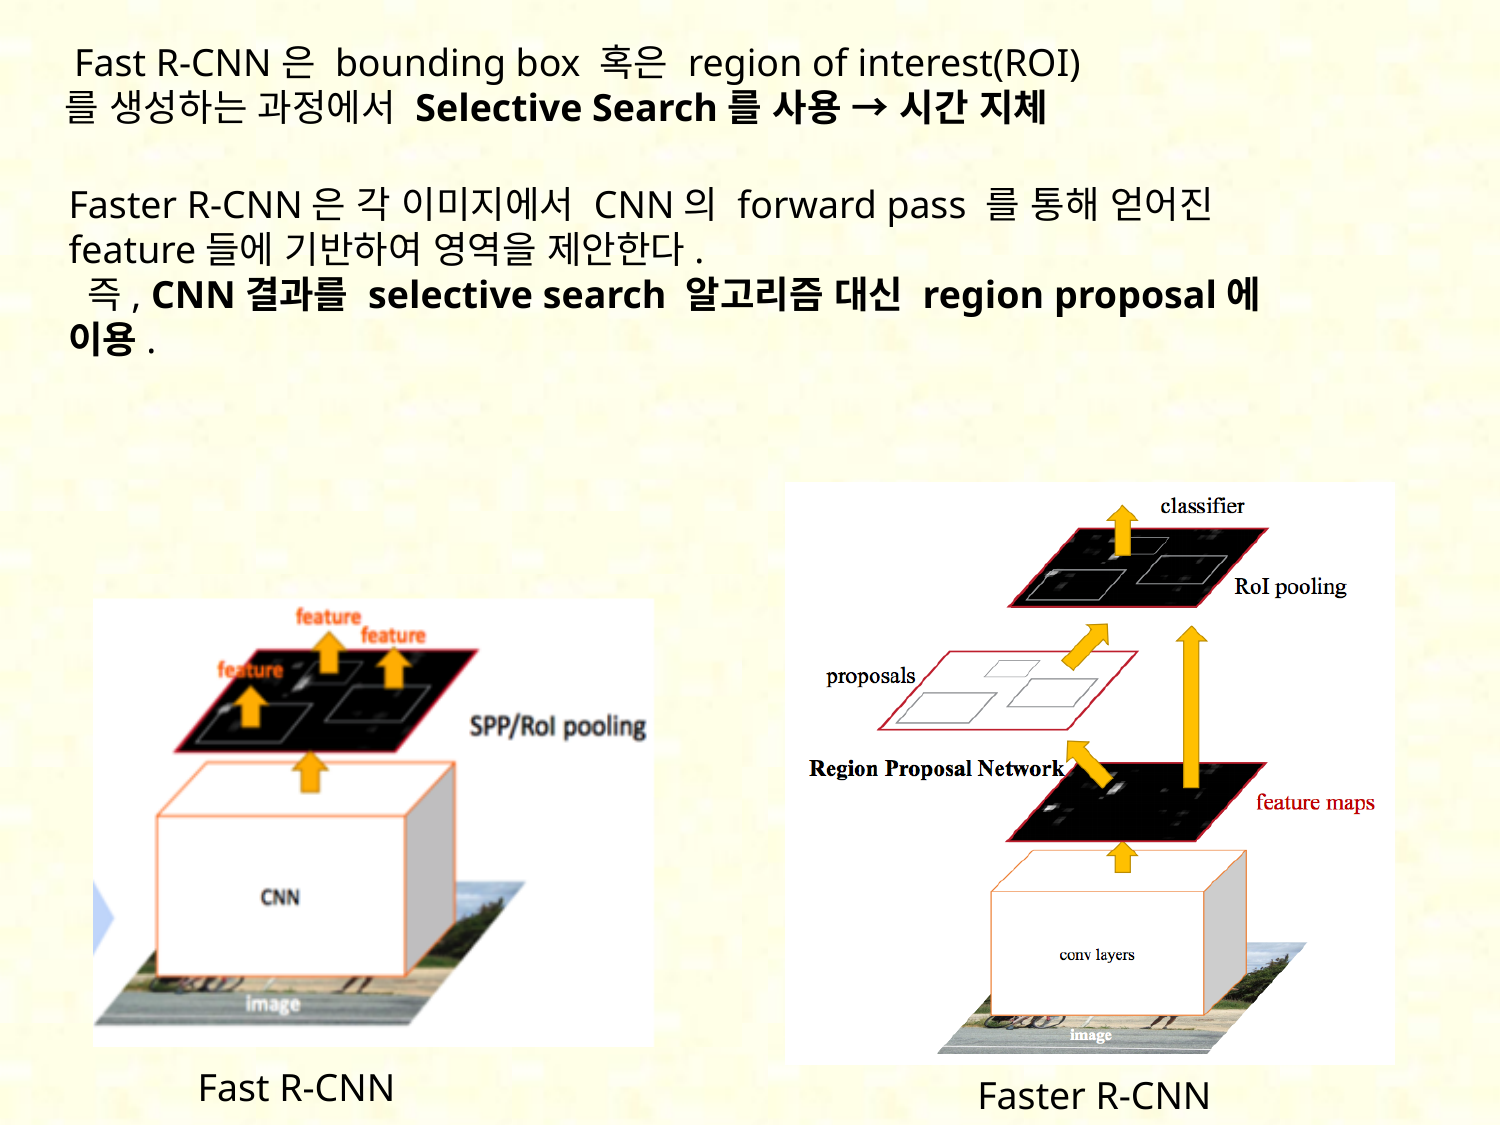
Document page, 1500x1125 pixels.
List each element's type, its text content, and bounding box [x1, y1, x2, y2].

picture [0, 0, 1500, 1125]
text_box Faster R-CNN [962, 1074, 1247, 1125]
text_box Fast R-CNN은 bounding box 혹은 region of interest(ROI)를 생성하는 과정에서 Selective Search를 사용 → 시간 지체 [49, 31, 1113, 137]
text_box Faster R-CNN은 각 이미지에서 CNN의 forward pass 를 통해 얻어진 feature들에 기반하여 영역을 제안한다. 즉, CNN결과를 selective search 알고리즘 대신 region proposal에 이용. [53, 173, 1326, 369]
text_box Fast R-CNN [183, 1057, 467, 1117]
